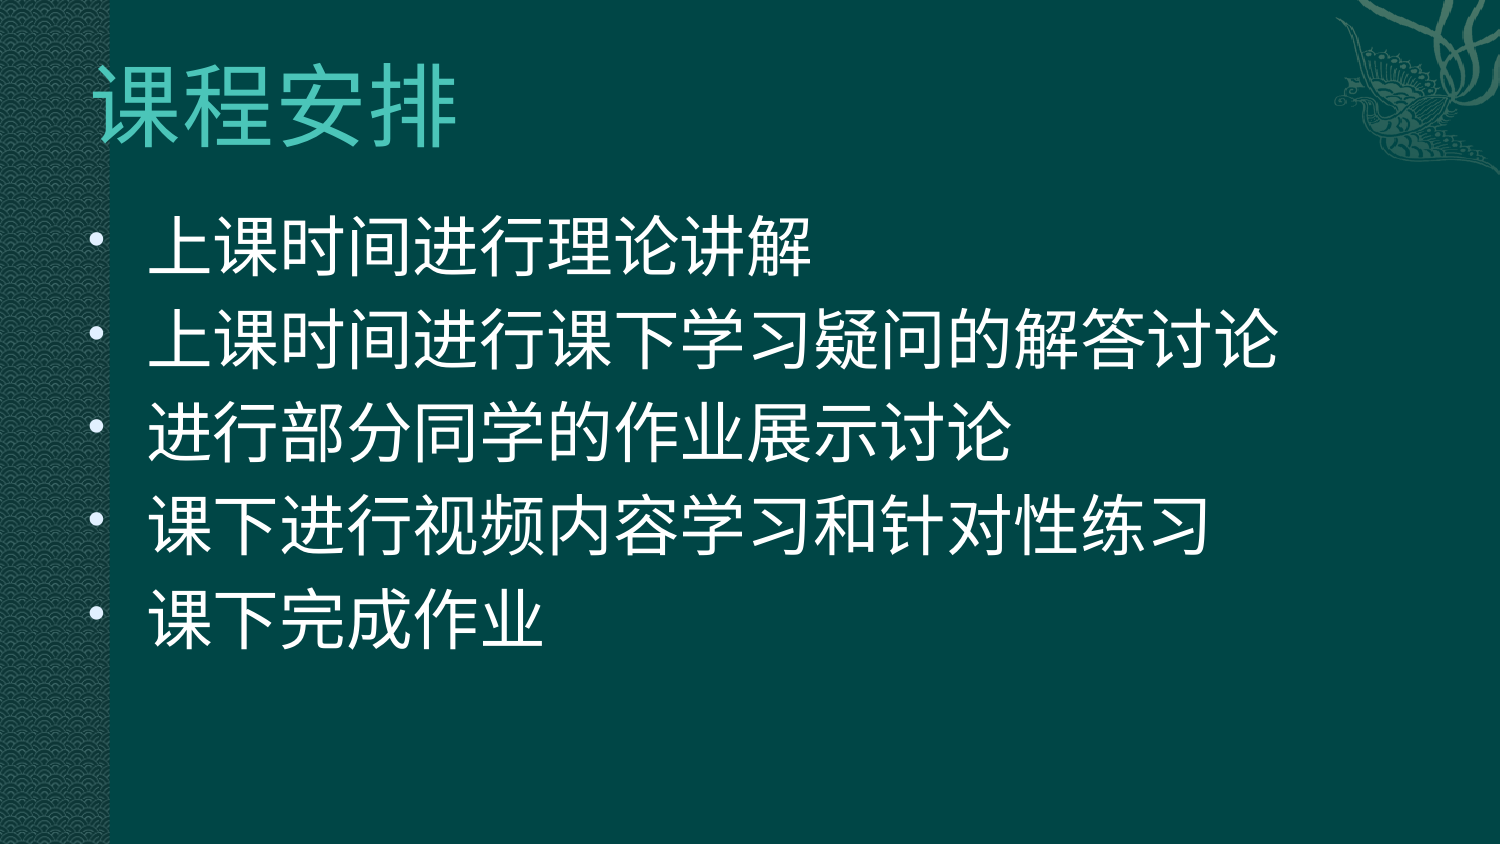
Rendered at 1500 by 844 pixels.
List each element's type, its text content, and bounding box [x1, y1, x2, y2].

title 课程安排 [75, 33, 1351, 175]
picture [0, 0, 110, 844]
list 上课时间进行理论讲解 上课时间进行课下学习疑问的解答讨论 进行部分同学的作业展示讨论 课下进行视频内容学习和针对性练习 课下完成作业 [75, 196, 1425, 754]
